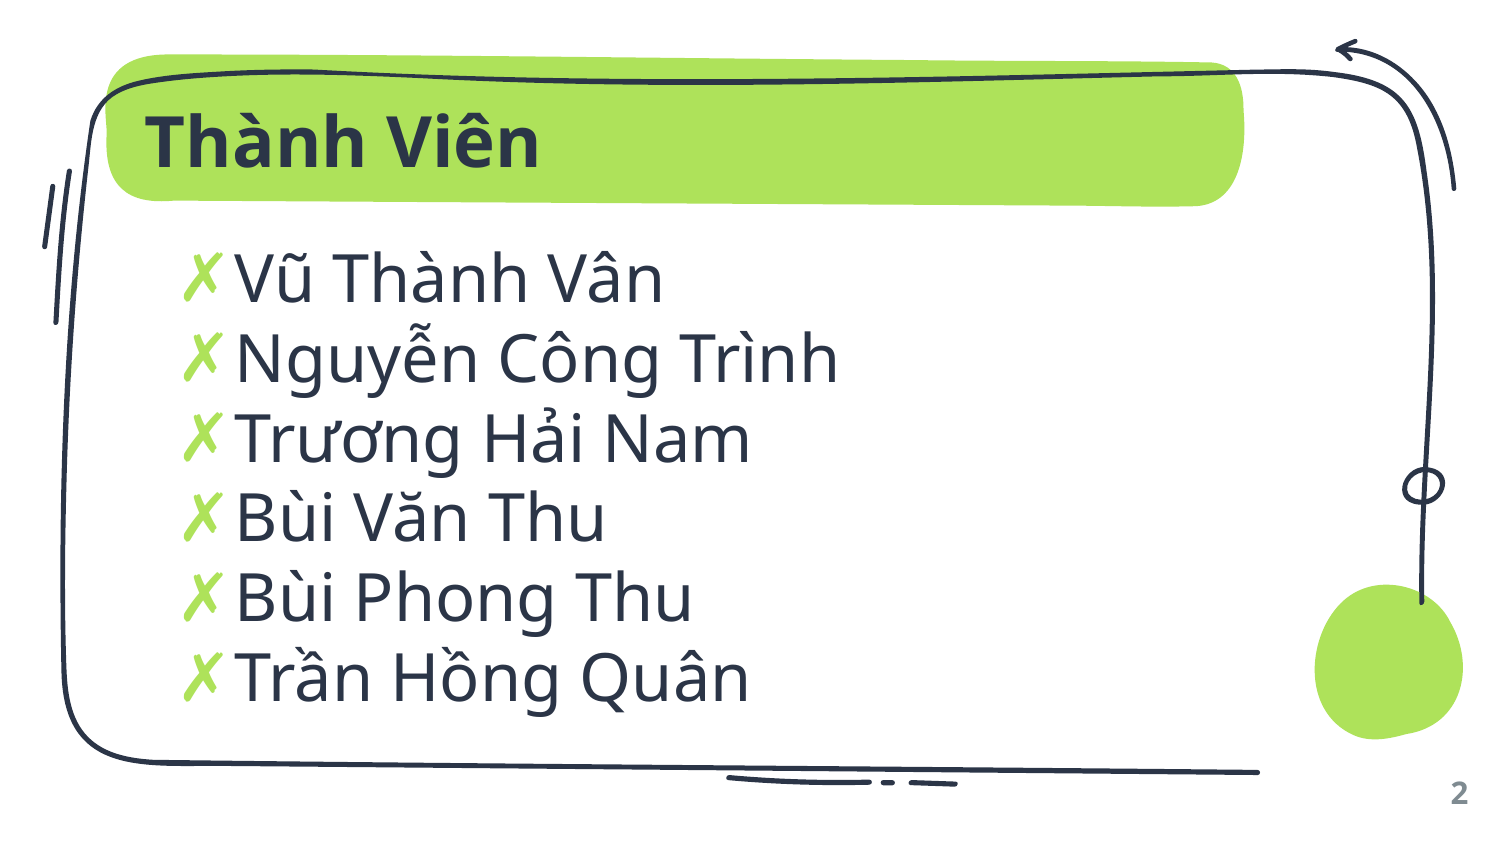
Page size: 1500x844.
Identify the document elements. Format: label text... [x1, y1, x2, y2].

list Vũ Thành Vân Nguyễn Công Trình Trương Hải Nam Bùi Văn Thu Bùi Phong Thu Trần Hồng Quân [159, 235, 984, 689]
slide_number 2 [1378, 769, 1469, 820]
title Thành Viên [144, 112, 1200, 178]
